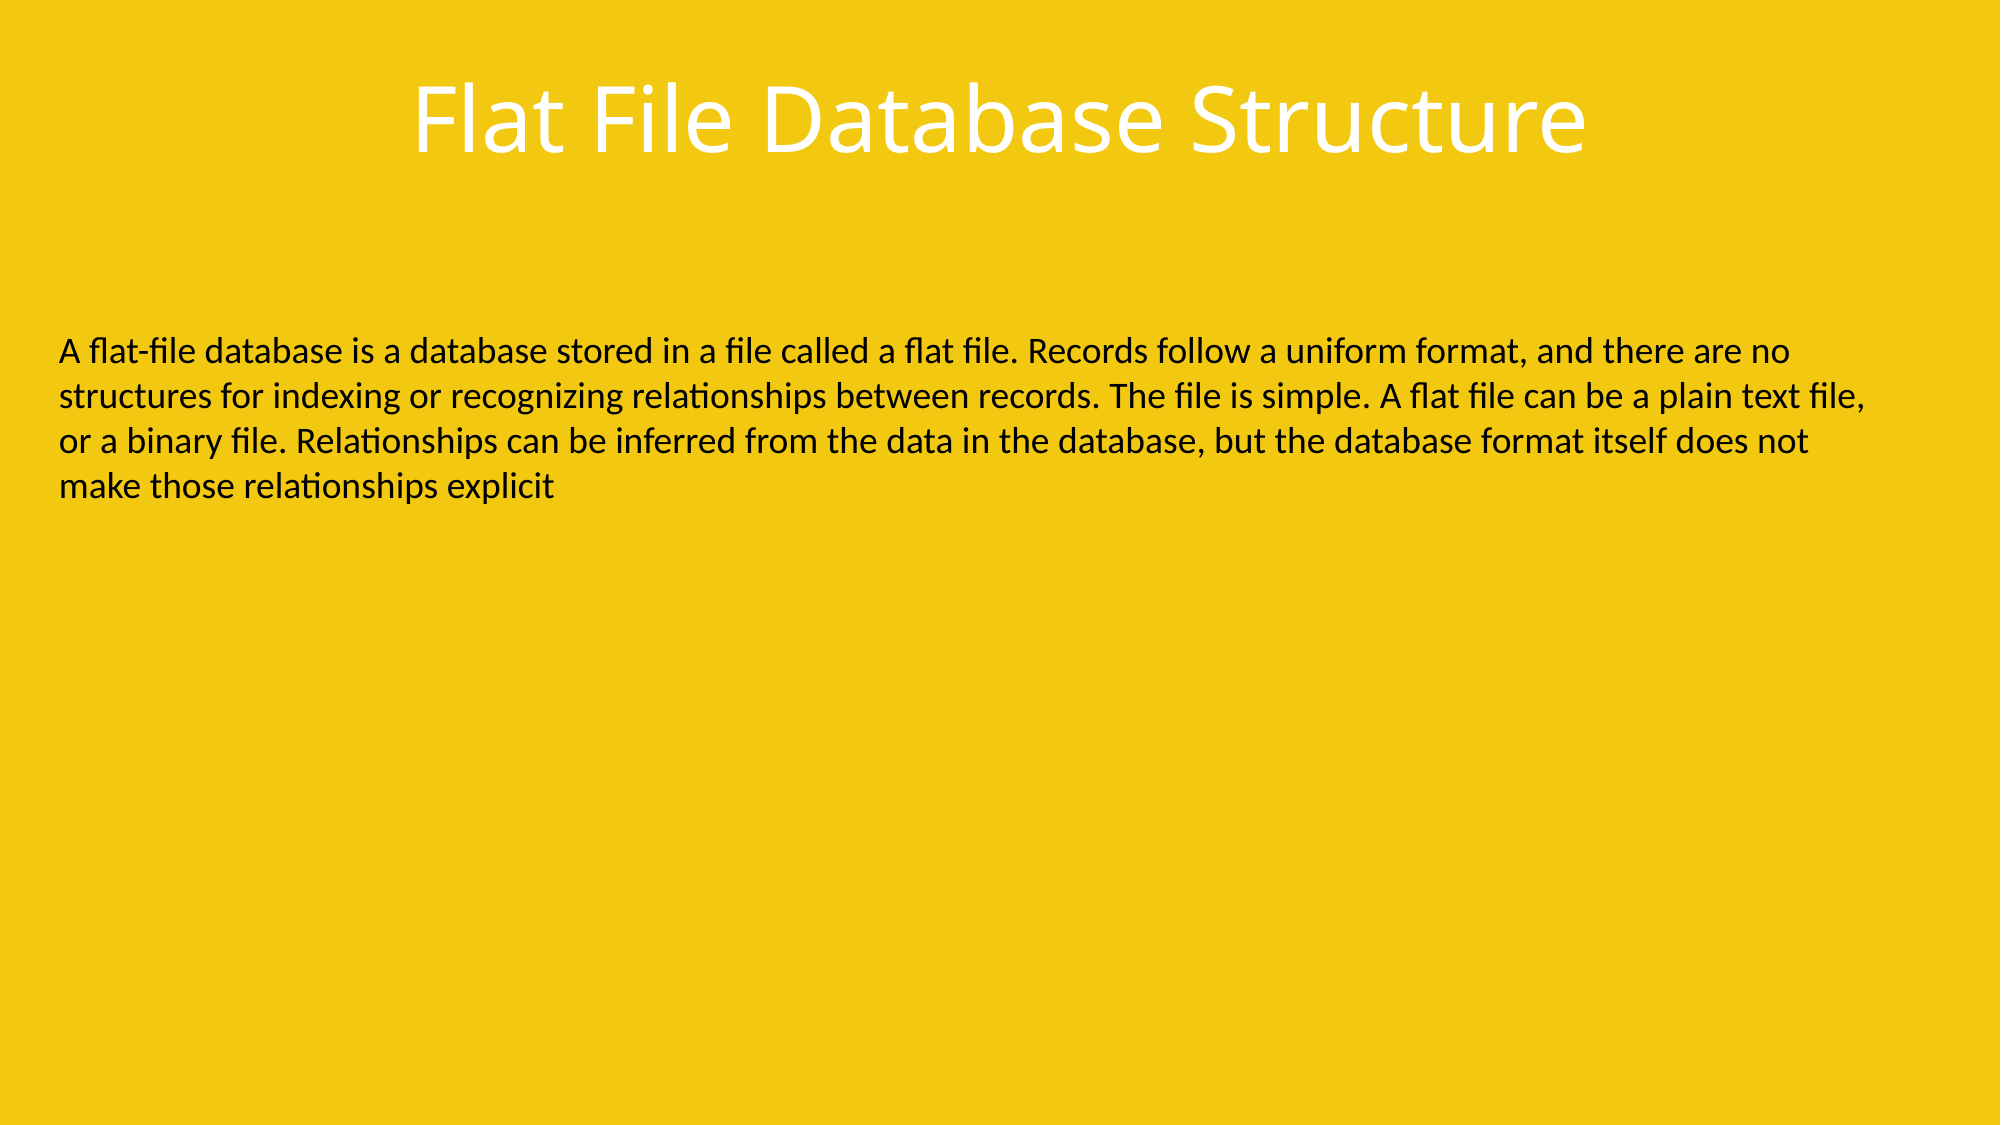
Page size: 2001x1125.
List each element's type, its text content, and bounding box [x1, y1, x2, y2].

title Flat File Database Structure [44, 47, 1956, 200]
text_box A flat-file database is a database stored in a file called a flat file. Records follow a uniform format, and there are no structures for indexing or recognizing relationships between records. The file is simple. A flat file can be a plain text file, or a binary file. Relationships can be inferred from the data in the database, but the database format itself does not make those relationships explicit [44, 318, 1901, 559]
